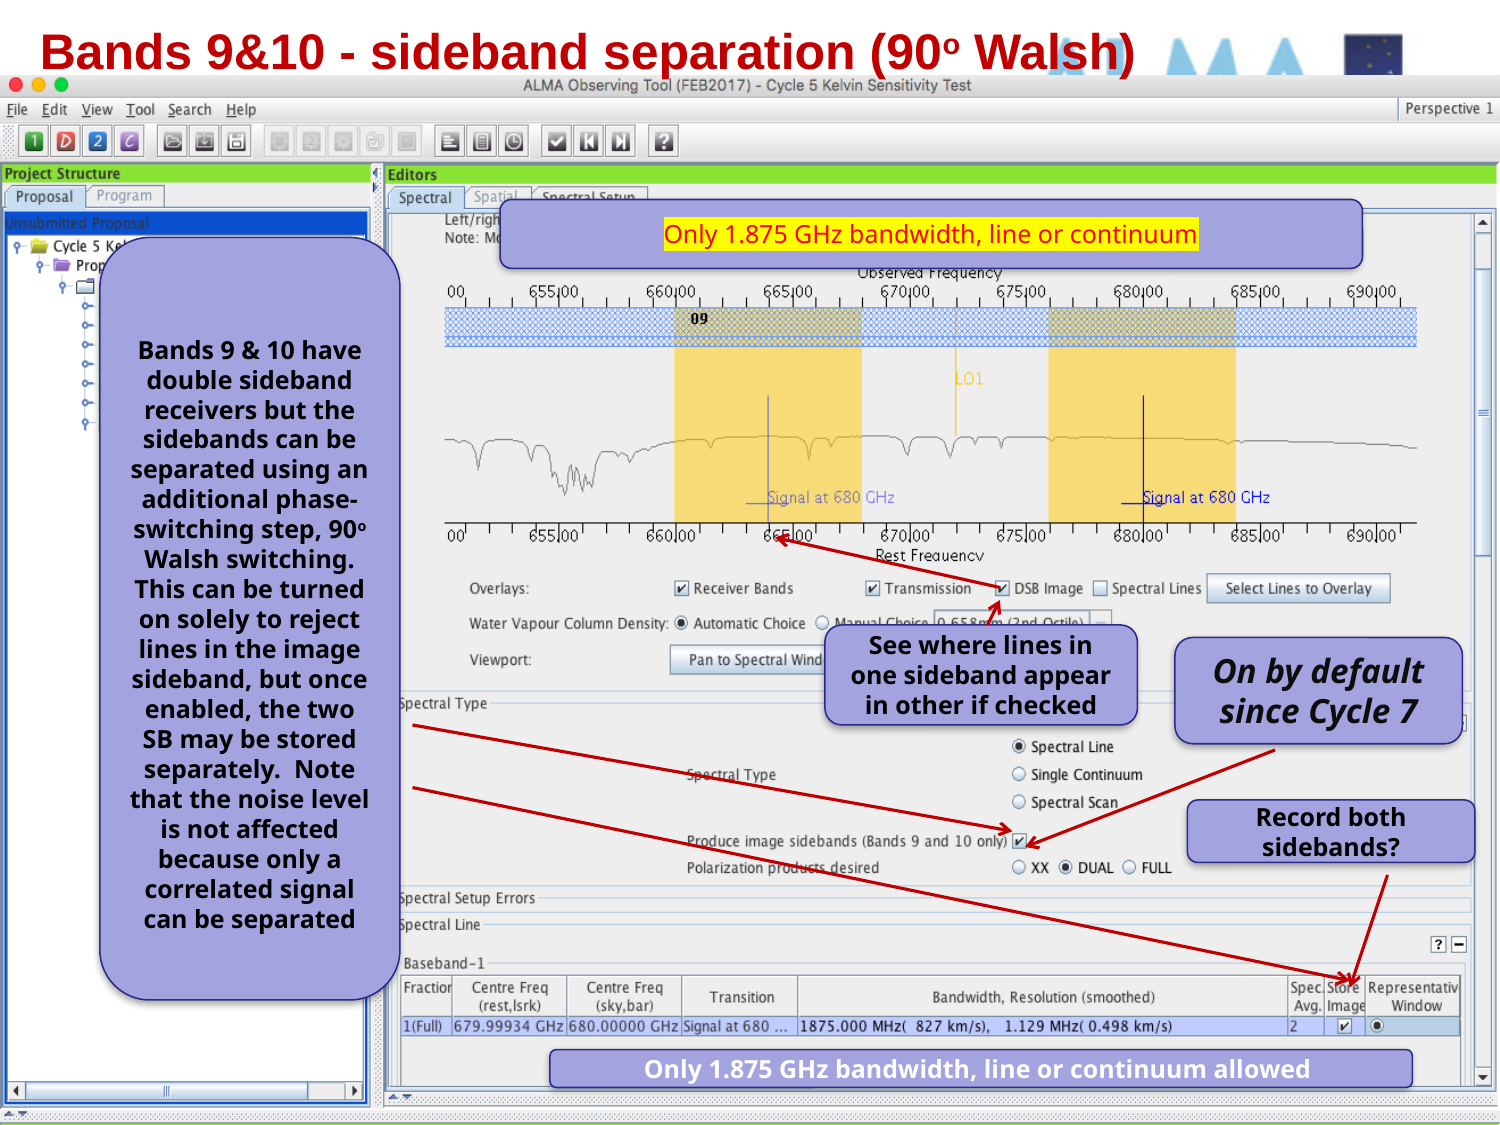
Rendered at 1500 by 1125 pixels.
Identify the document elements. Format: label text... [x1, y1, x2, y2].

picture [0, 0, 1500, 1125]
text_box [412, 724, 1013, 786]
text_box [1024, 749, 1276, 785]
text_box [774, 537, 1001, 588]
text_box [412, 787, 1351, 981]
text_box Bands 9&10 - sideband separation (90o Walsh) [24, 12, 1275, 73]
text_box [987, 599, 1001, 626]
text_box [1350, 874, 1388, 988]
